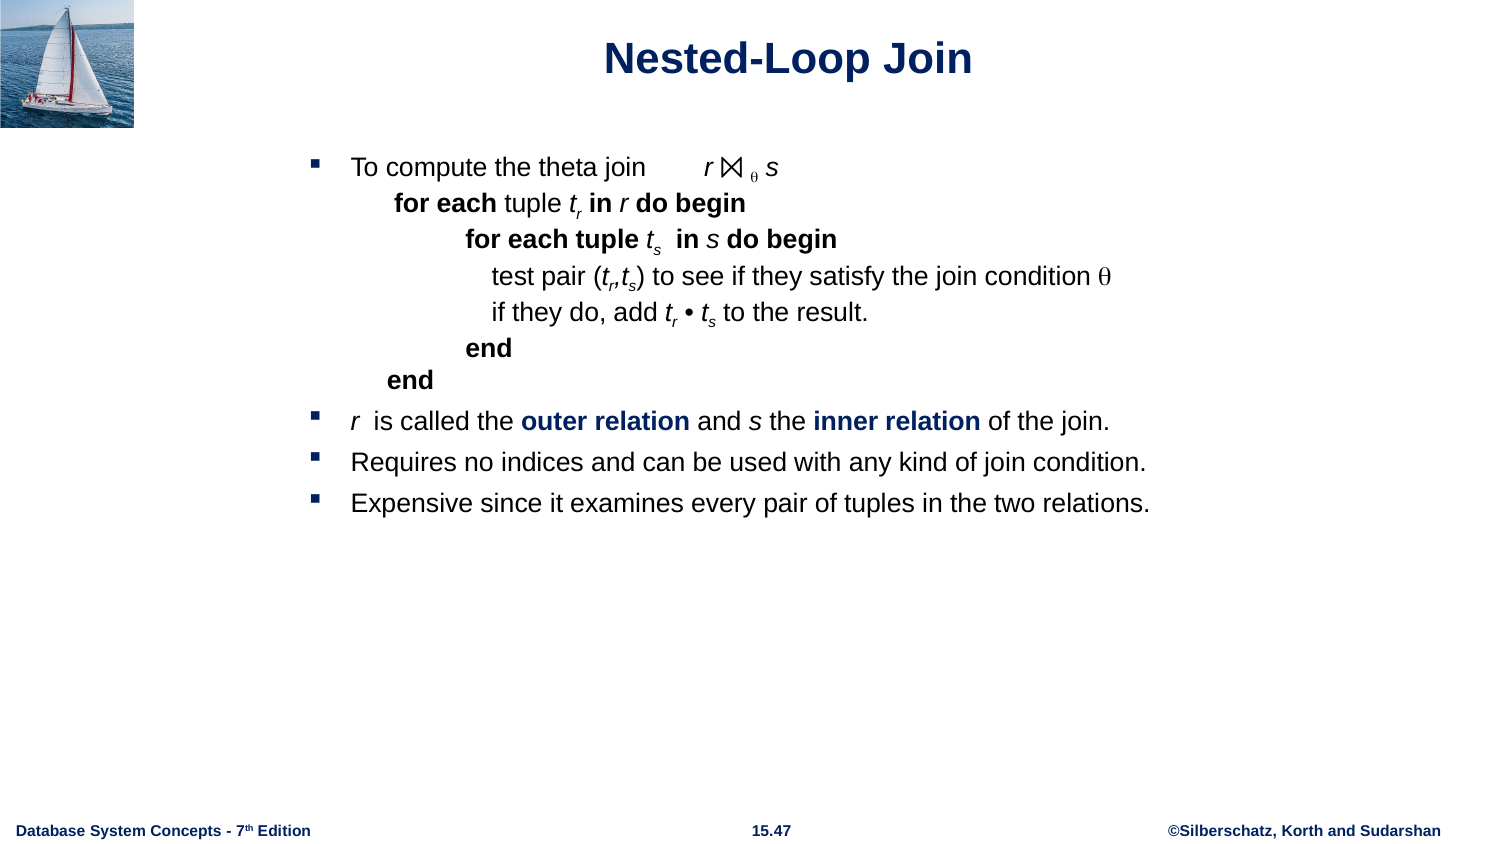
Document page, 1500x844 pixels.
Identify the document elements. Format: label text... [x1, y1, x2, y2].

title Nested-Loop Join [125, 14, 1452, 90]
list To compute the theta join r ⨝  s for each tuple tr in r do begin for each tuple ts in s do begin test pair (tr,ts) to see if they satisfy the join condition  if they do, add tr • ts to the result. end end r is called the outer relation and s the inner relation of the join. Requires no indices and can be used with any kind of join condition. Expensive since it examines every pair of tuples in the two relations. [293, 142, 1245, 538]
picture [0, 0, 134, 128]
